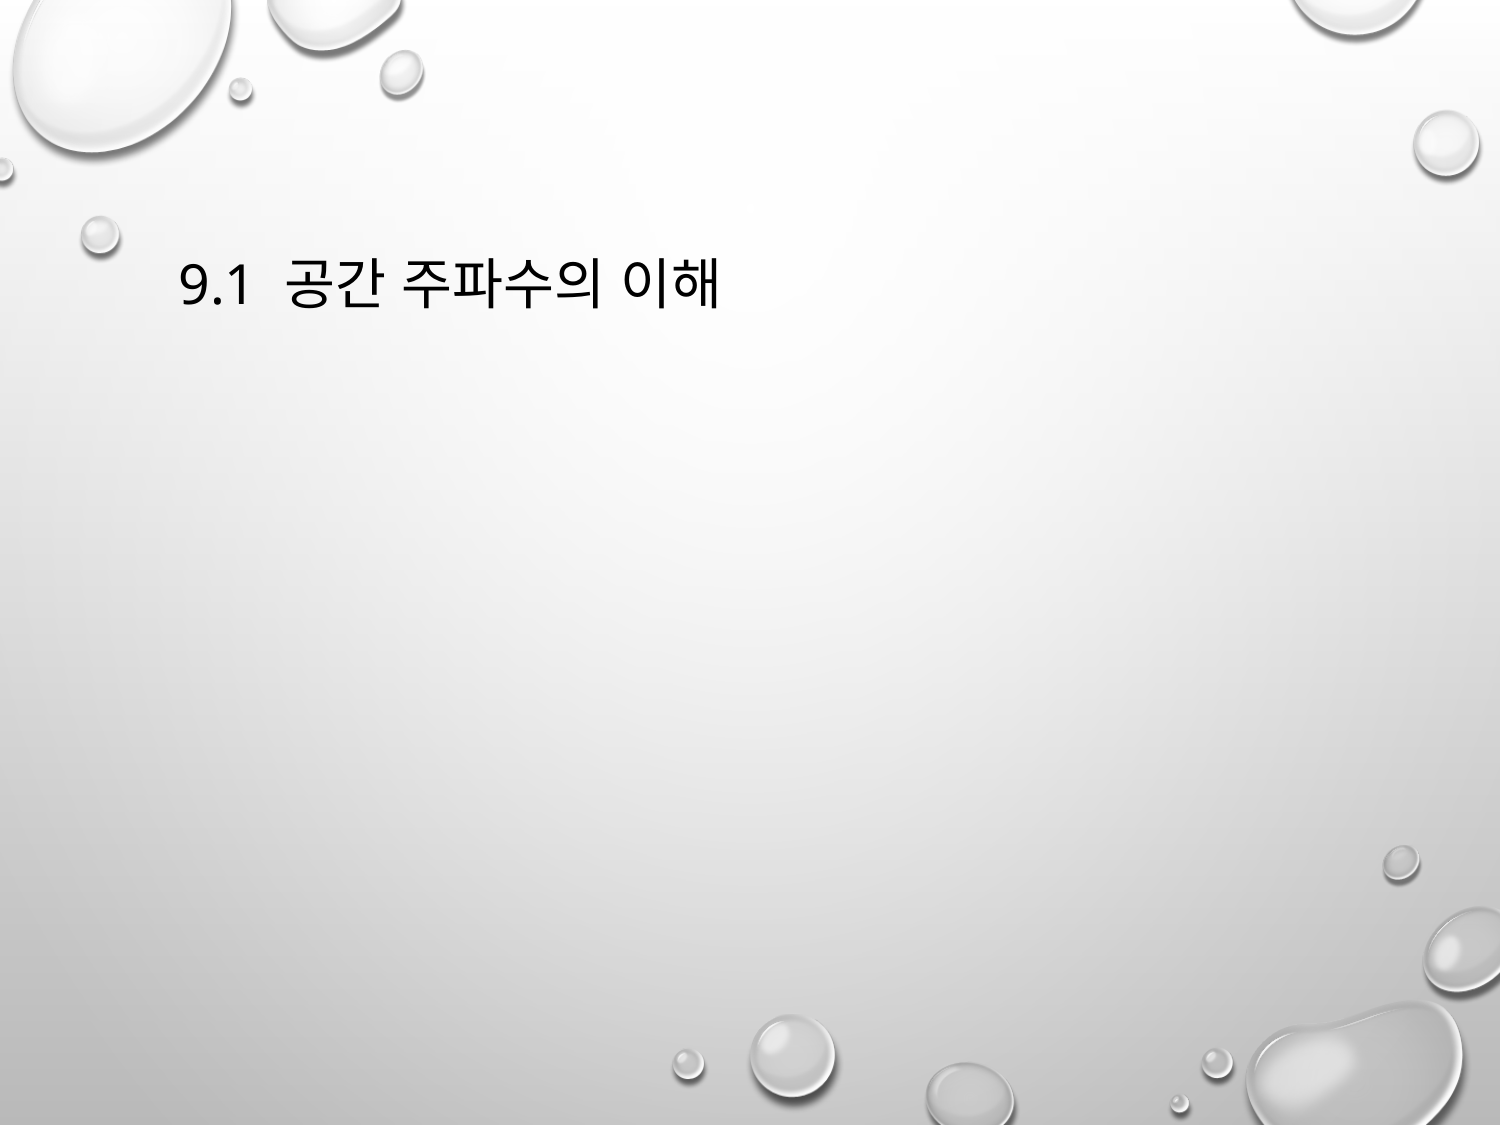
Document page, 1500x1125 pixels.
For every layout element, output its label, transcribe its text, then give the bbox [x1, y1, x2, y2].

title 9.1 공간 주파수의 이해 [112, 99, 790, 325]
picture [0, 0, 1500, 1125]
